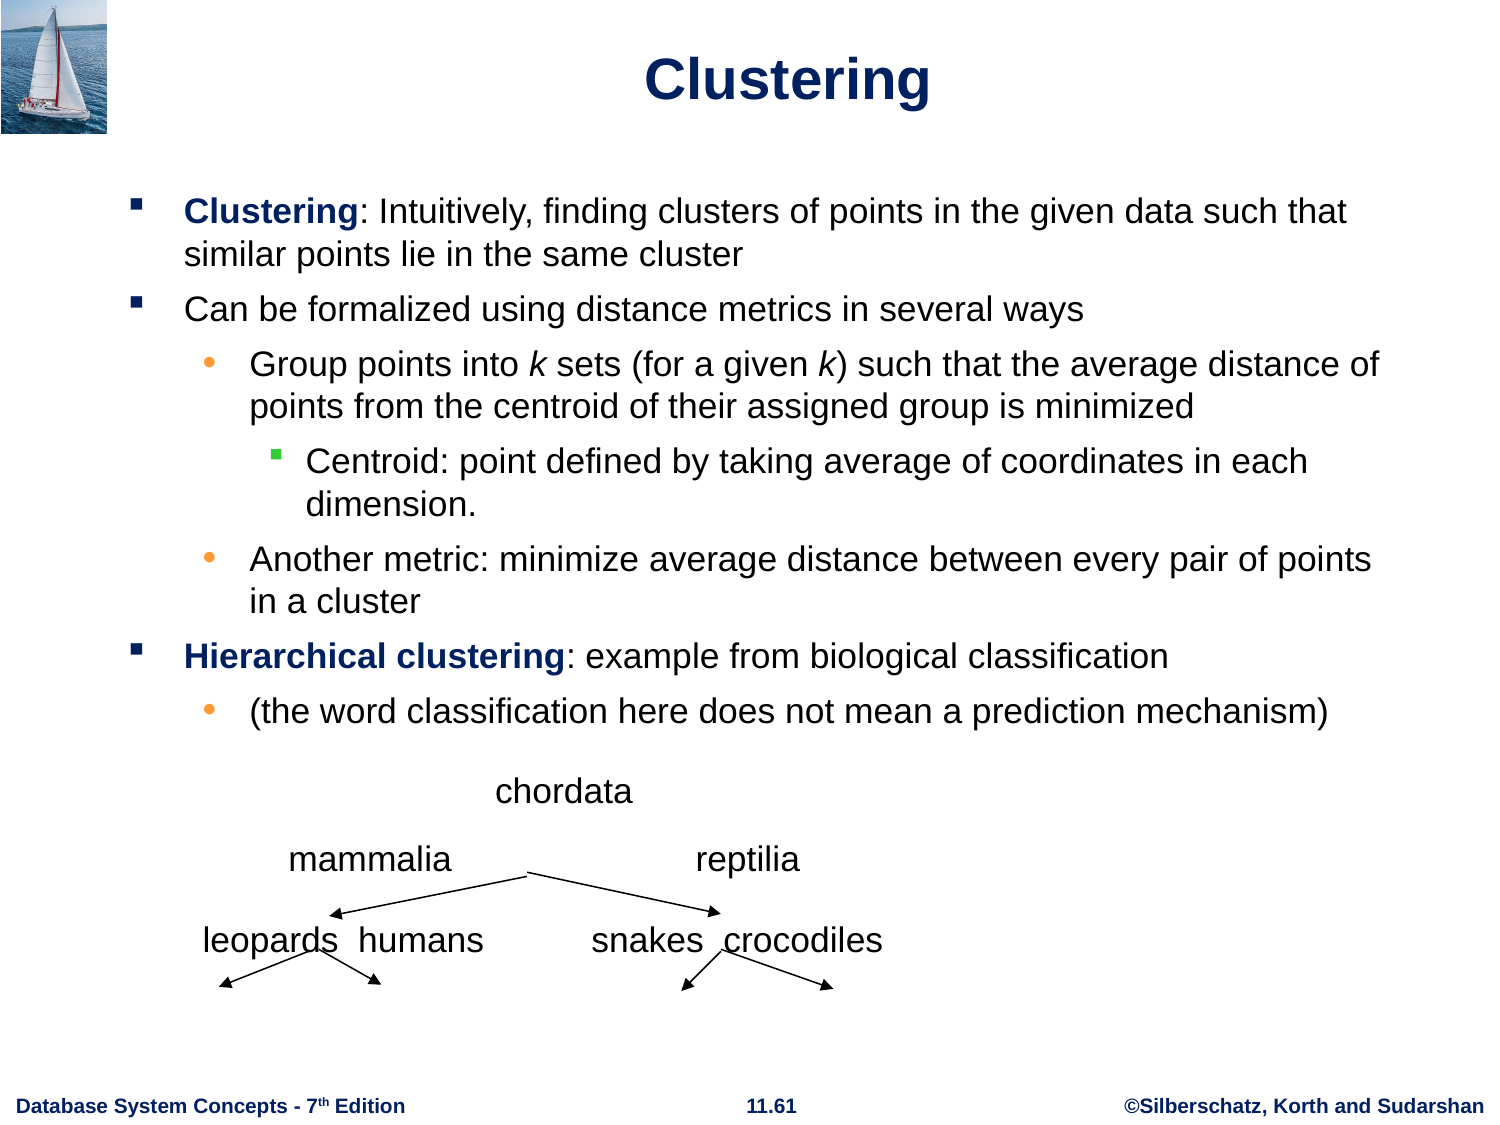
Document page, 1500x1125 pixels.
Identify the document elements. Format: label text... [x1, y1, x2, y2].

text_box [218, 871, 834, 992]
picture [1, 0, 107, 134]
title Clustering [125, 18, 1452, 120]
list Clustering: Intuitively, finding clusters of points in the given data such that similar points lie in the same cluster Can be formalized using distance metrics in several ways Group points into k sets (for a given k) such that the average distance of points from the centroid of their assigned group is minimized Centroid: point defined by taking average of coordinates in each dimension. Another metric: minimize average distance between every pair of points in a cluster Hierarchical clustering: example from biological classification (the word classification here does not mean a prediction mechanism) chordata mammalia reptilia leopards humans snakes crocodiles [112, 180, 1400, 1062]
